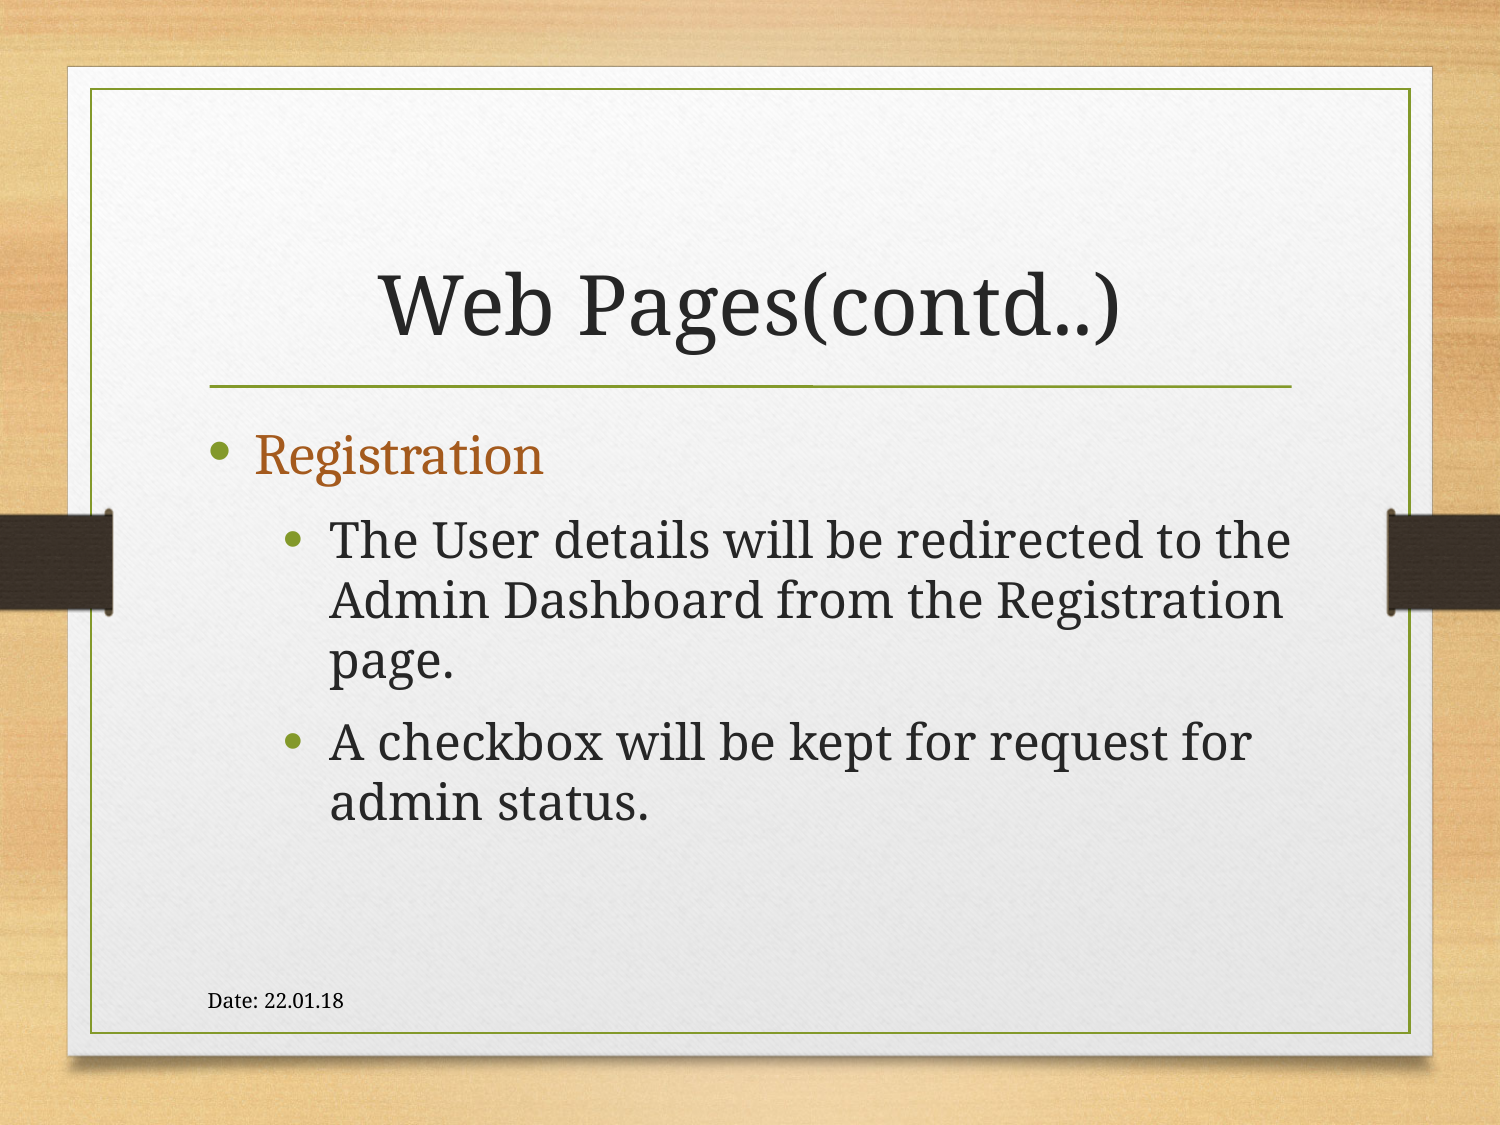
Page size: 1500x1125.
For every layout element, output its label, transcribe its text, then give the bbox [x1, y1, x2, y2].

text_box Registration The User details will be redirected to the Admin Dashboard from the Registration page. A checkbox will be kept for request for admin status. [193, 408, 1309, 974]
text_box Web Pages(contd..) [193, 150, 1309, 364]
text_box Date: 22.01.18 [192, 977, 1031, 1024]
picture [0, 0, 1500, 1125]
